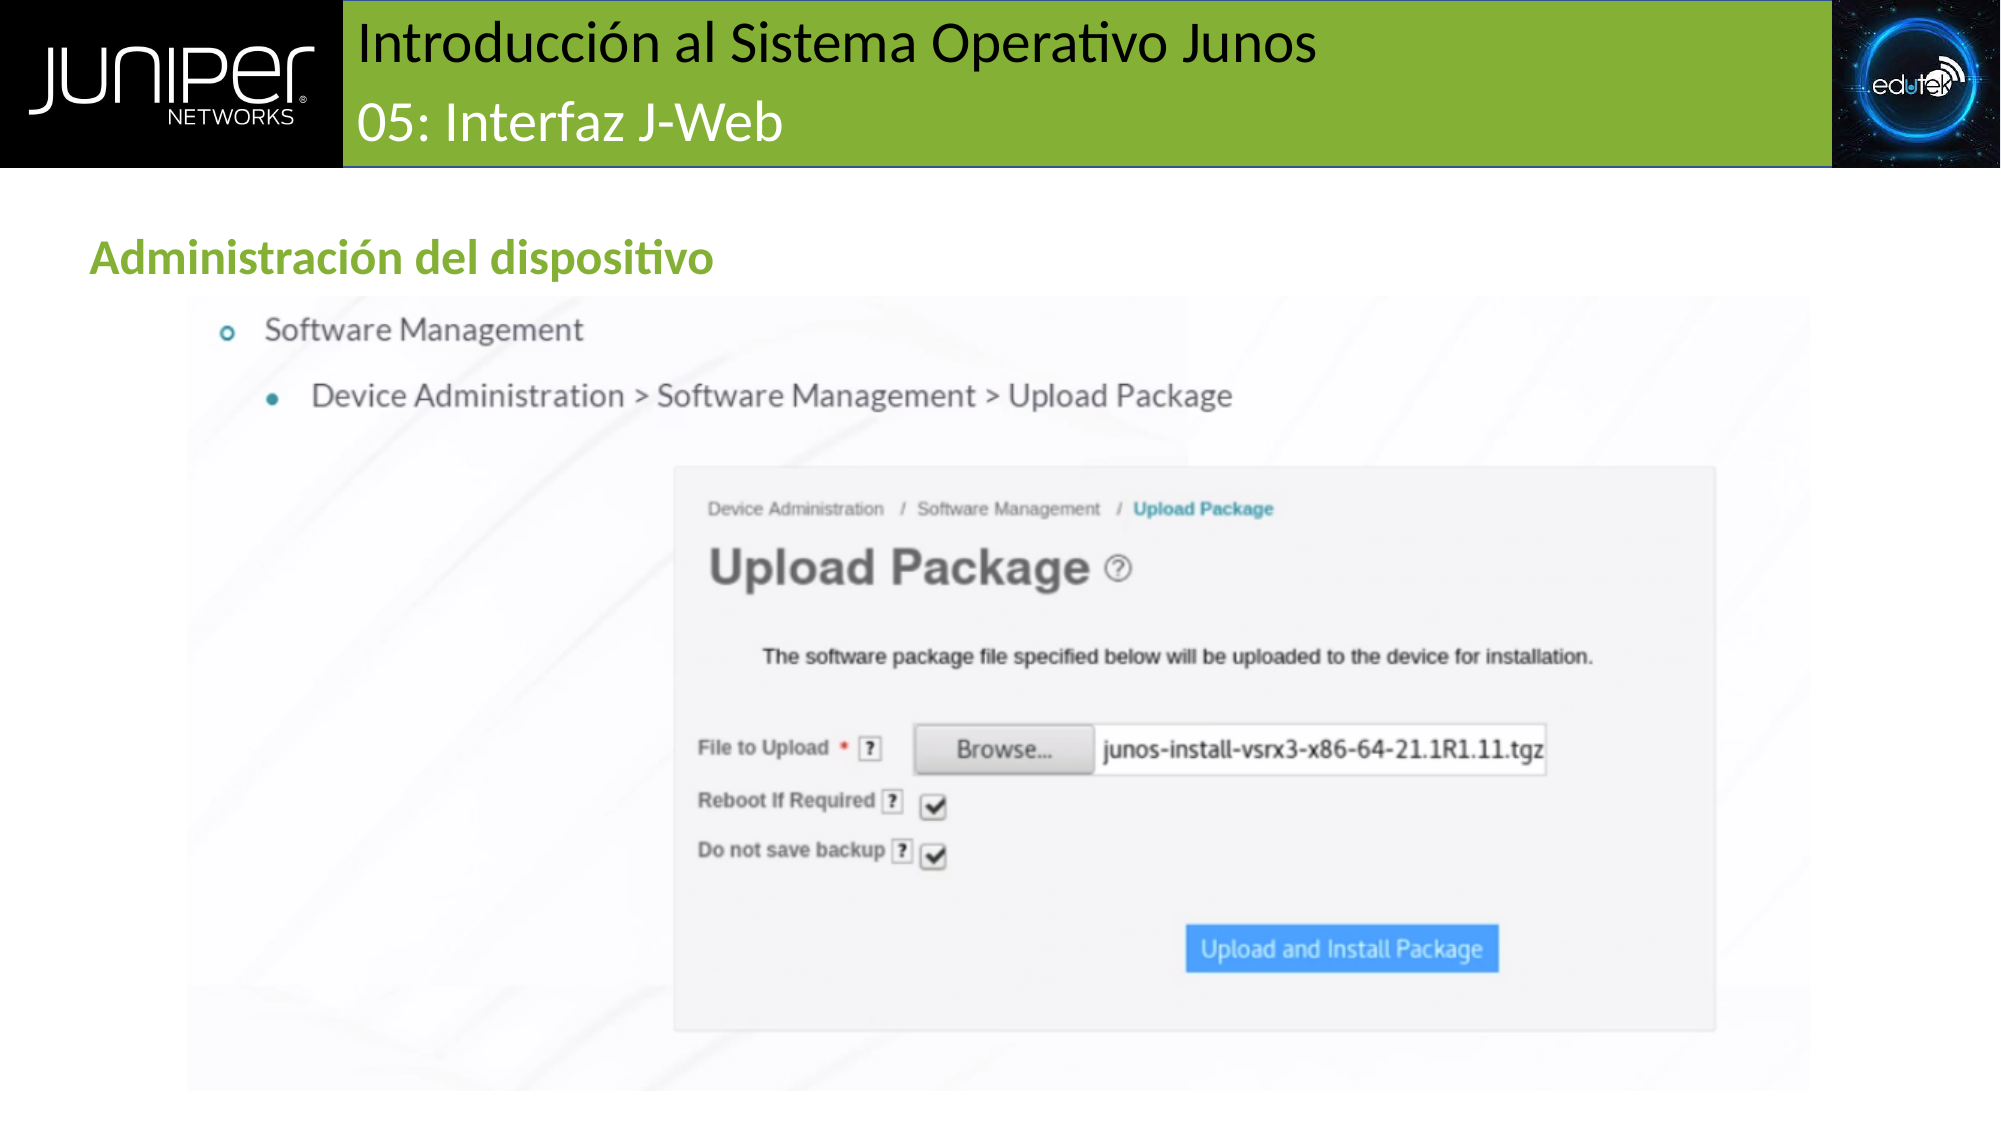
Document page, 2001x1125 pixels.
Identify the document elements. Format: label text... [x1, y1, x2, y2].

list 05: Interfaz J-Web [342, 83, 1606, 168]
picture [0, 0, 343, 168]
picture [1832, 84, 2000, 168]
list Administración del dispositivo [74, 224, 1926, 938]
title Introducción al Sistema Operativo Junos [342, 3, 2000, 84]
picture [187, 296, 1810, 1091]
